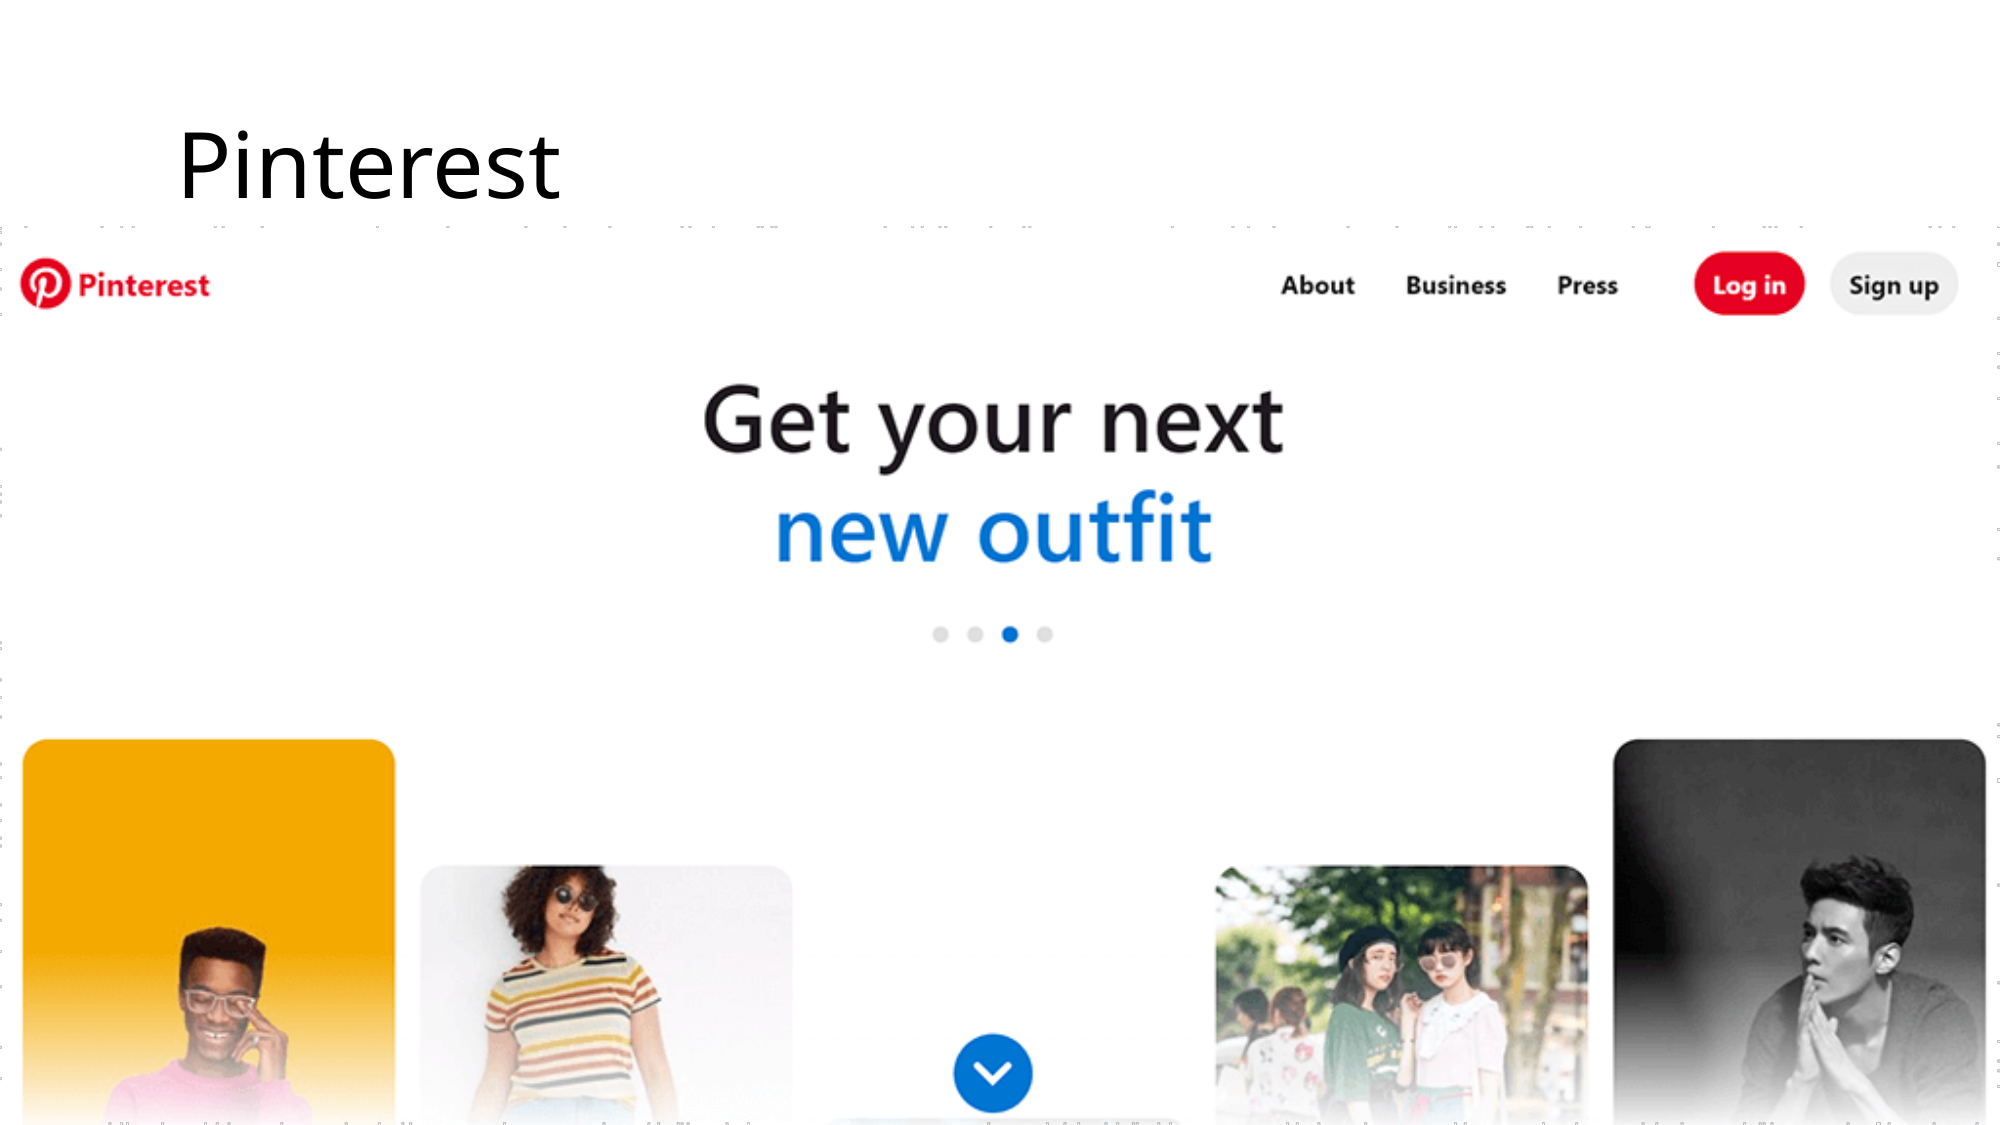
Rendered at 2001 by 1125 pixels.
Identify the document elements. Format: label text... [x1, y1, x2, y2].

title Pinterest [137, 59, 1863, 226]
picture [0, 226, 2000, 1125]
